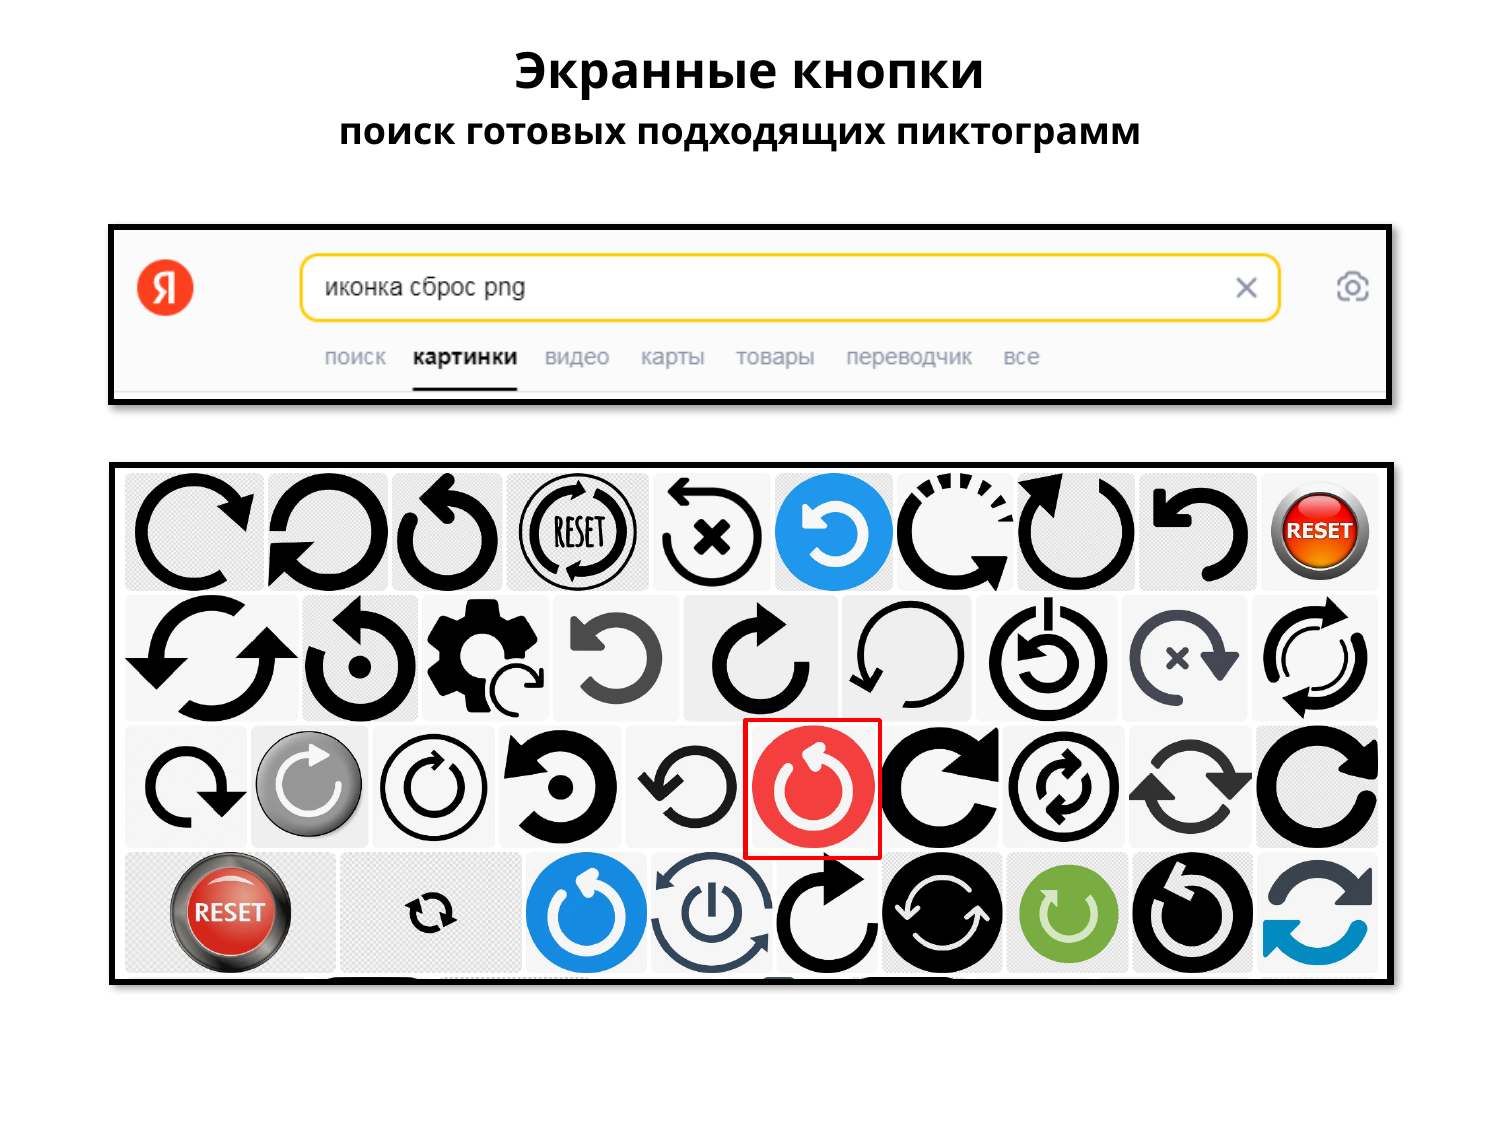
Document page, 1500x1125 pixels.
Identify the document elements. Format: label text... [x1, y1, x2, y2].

text_box Экранные кнопки [17, 30, 1483, 106]
picture [113, 229, 1386, 400]
text_box поиск готовых подходящих пиктограмм [31, 100, 1450, 160]
picture [115, 468, 1388, 980]
